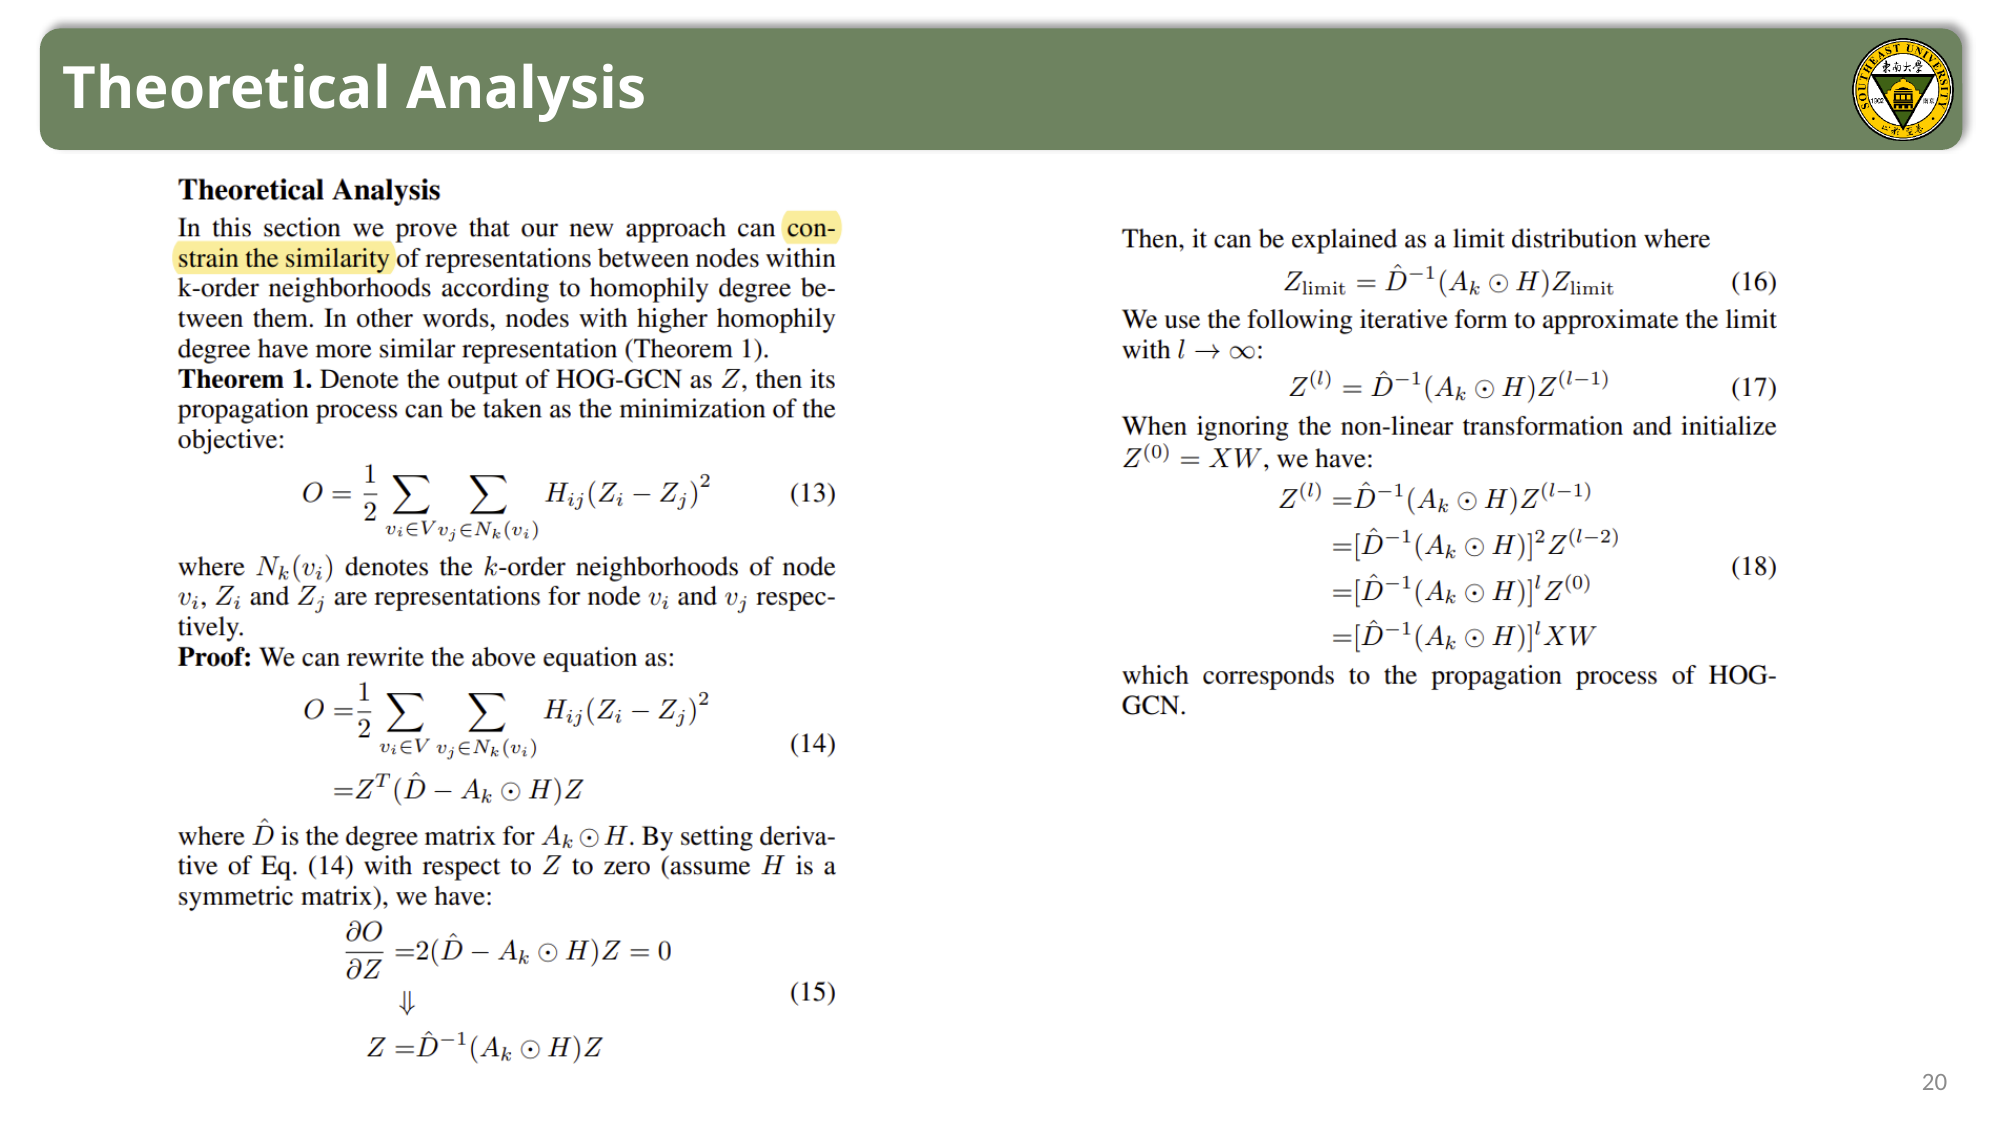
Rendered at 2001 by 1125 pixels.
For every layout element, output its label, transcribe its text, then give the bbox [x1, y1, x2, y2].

picture [1852, 38, 1954, 141]
list Theoretical Analysis [47, 42, 1709, 136]
picture [1110, 215, 1800, 734]
picture [168, 170, 857, 1069]
slide_number 20 [1843, 1051, 1963, 1111]
